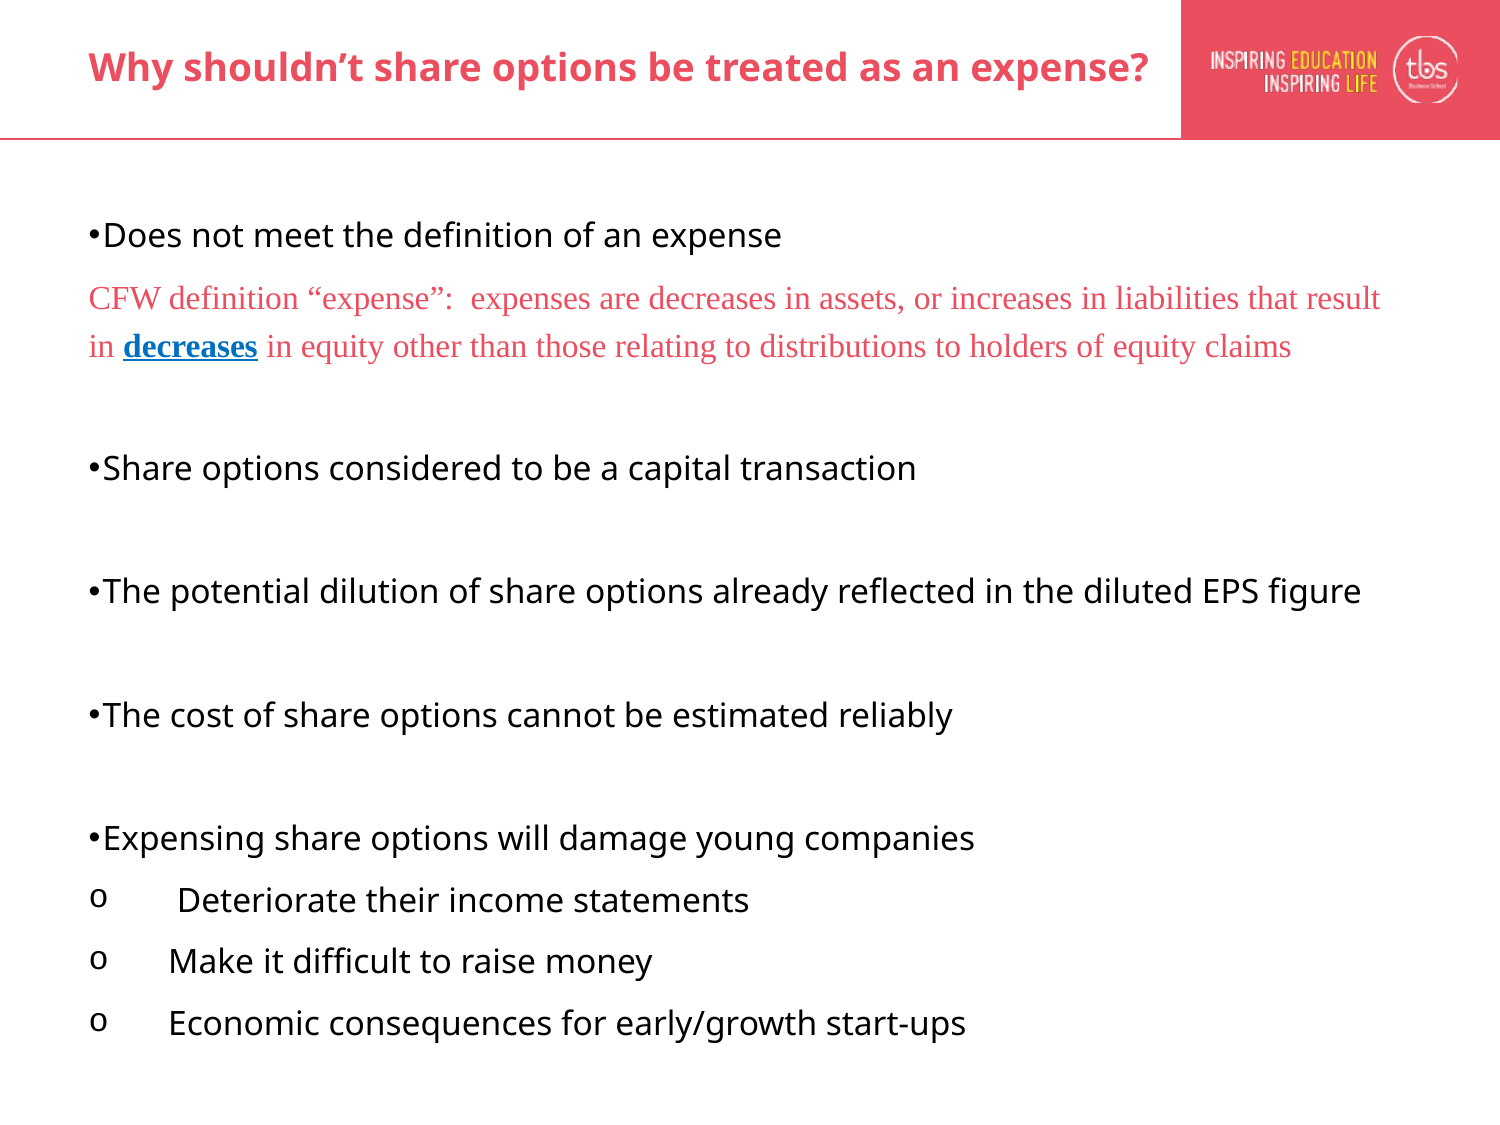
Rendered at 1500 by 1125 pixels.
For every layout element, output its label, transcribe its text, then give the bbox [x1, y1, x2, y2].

list Does not meet the definition of an expense CFW definition “expense”: expenses are decreases in assets, or increases in liabilities that result in decreases in equity other than those relating to distributions to holders of equity claims Share options considered to be a capital transaction The potential dilution of share options already reflected in the diluted EPS figure The cost of share options cannot be estimated reliably Expensing share options will damage young companies Deteriorate their income statements Make it difficult to raise money Economic consequences for early/growth start-ups [0, 198, 1499, 1058]
title Why shouldn’t share options be treated as an expense? [0, 25, 1182, 114]
